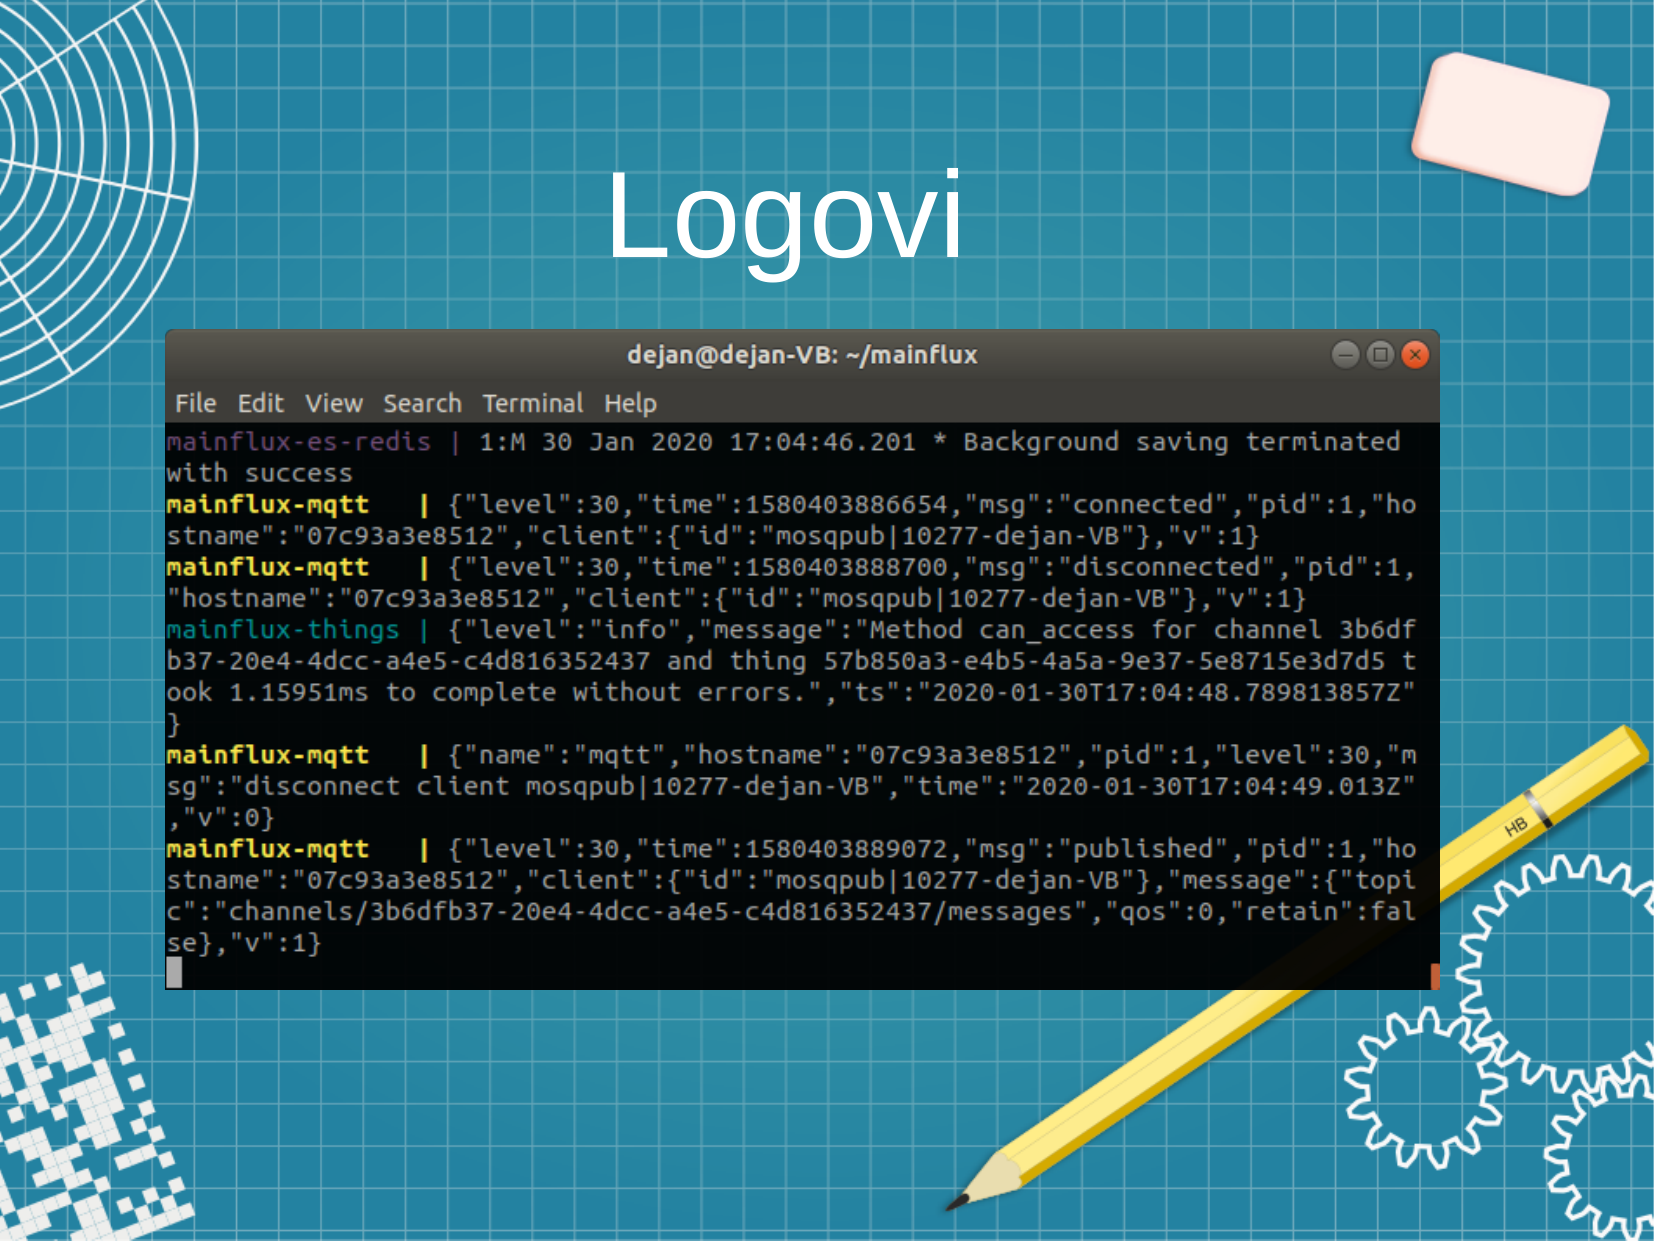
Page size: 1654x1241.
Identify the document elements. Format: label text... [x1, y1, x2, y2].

text_box Logovi [58, 66, 1546, 350]
picture [0, 0, 1654, 1241]
